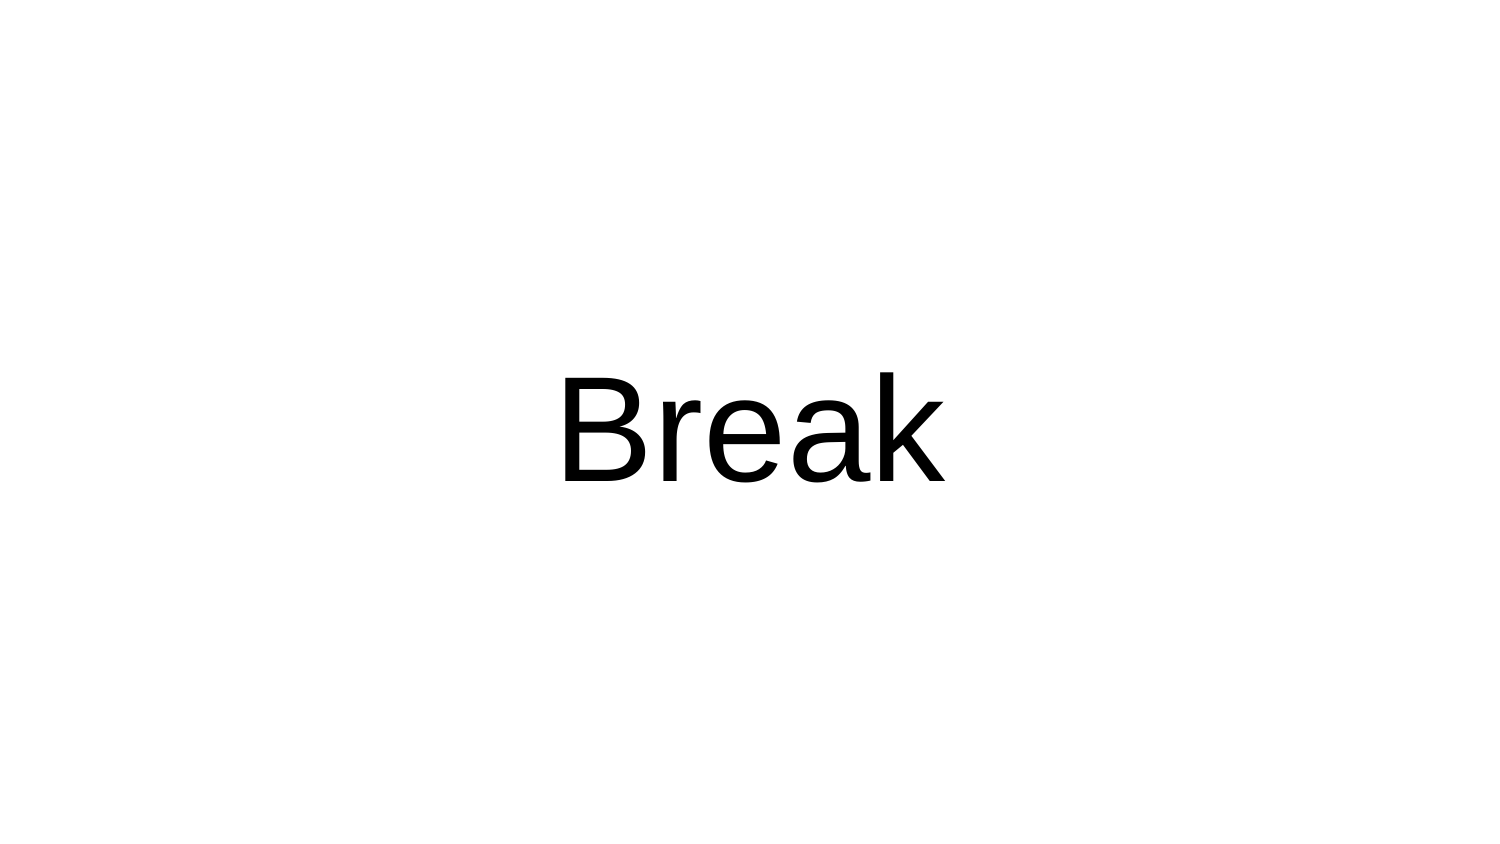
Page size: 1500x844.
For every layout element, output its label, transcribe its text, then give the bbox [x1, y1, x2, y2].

text_box Break [261, 248, 1239, 596]
